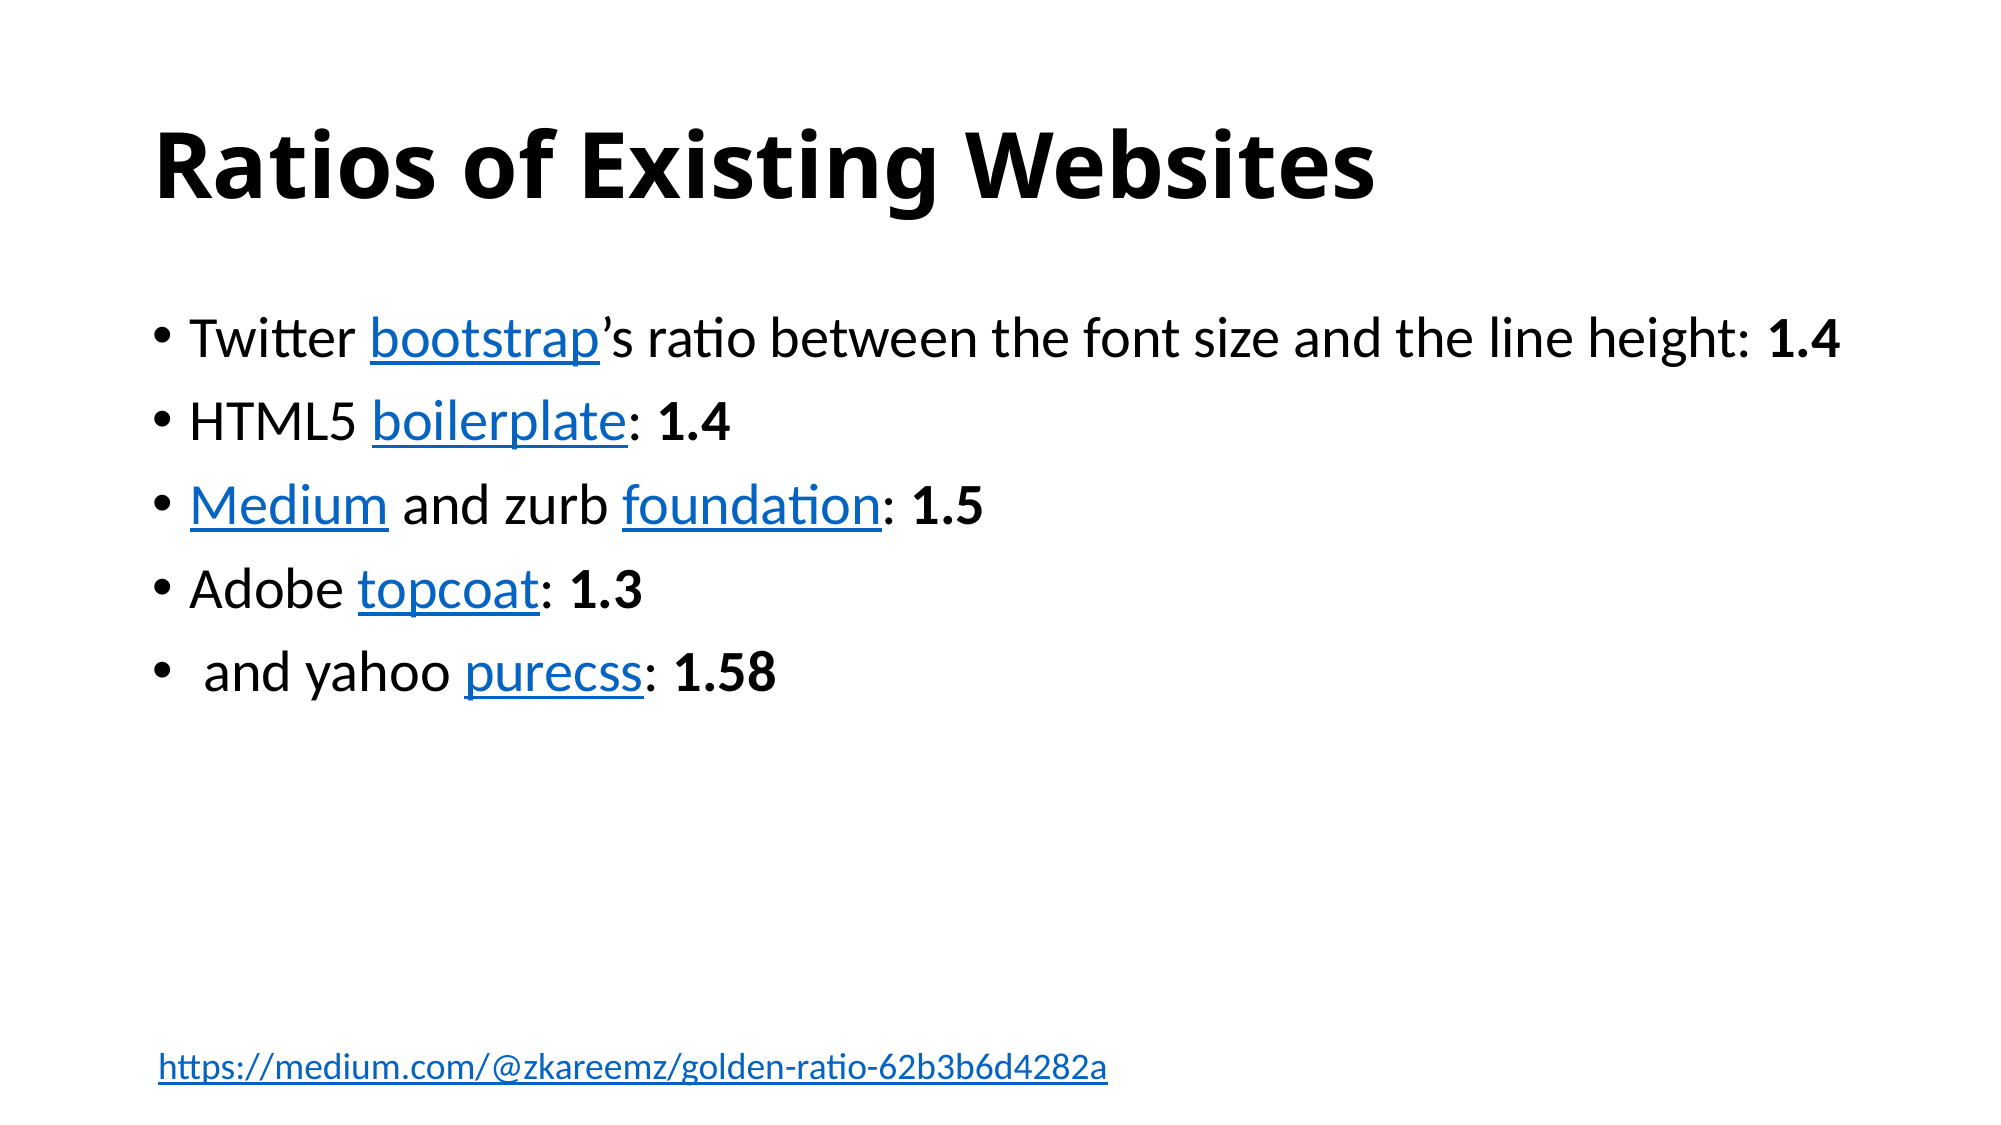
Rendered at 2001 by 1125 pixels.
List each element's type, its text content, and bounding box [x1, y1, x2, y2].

title Ratios of Existing Websites [137, 59, 1863, 278]
list Twitter bootstrap’s ratio between the font size and the line height: 1.4 HTML5 boilerplate: 1.4 Medium and zurb foundation: 1.5 Adobe topcoat: 1.3 and yahoo purecss: 1.58 [137, 299, 1863, 1014]
text_box https://medium.com/@zkareemz/golden-ratio-62b3b6d4282a [143, 1034, 1124, 1095]
